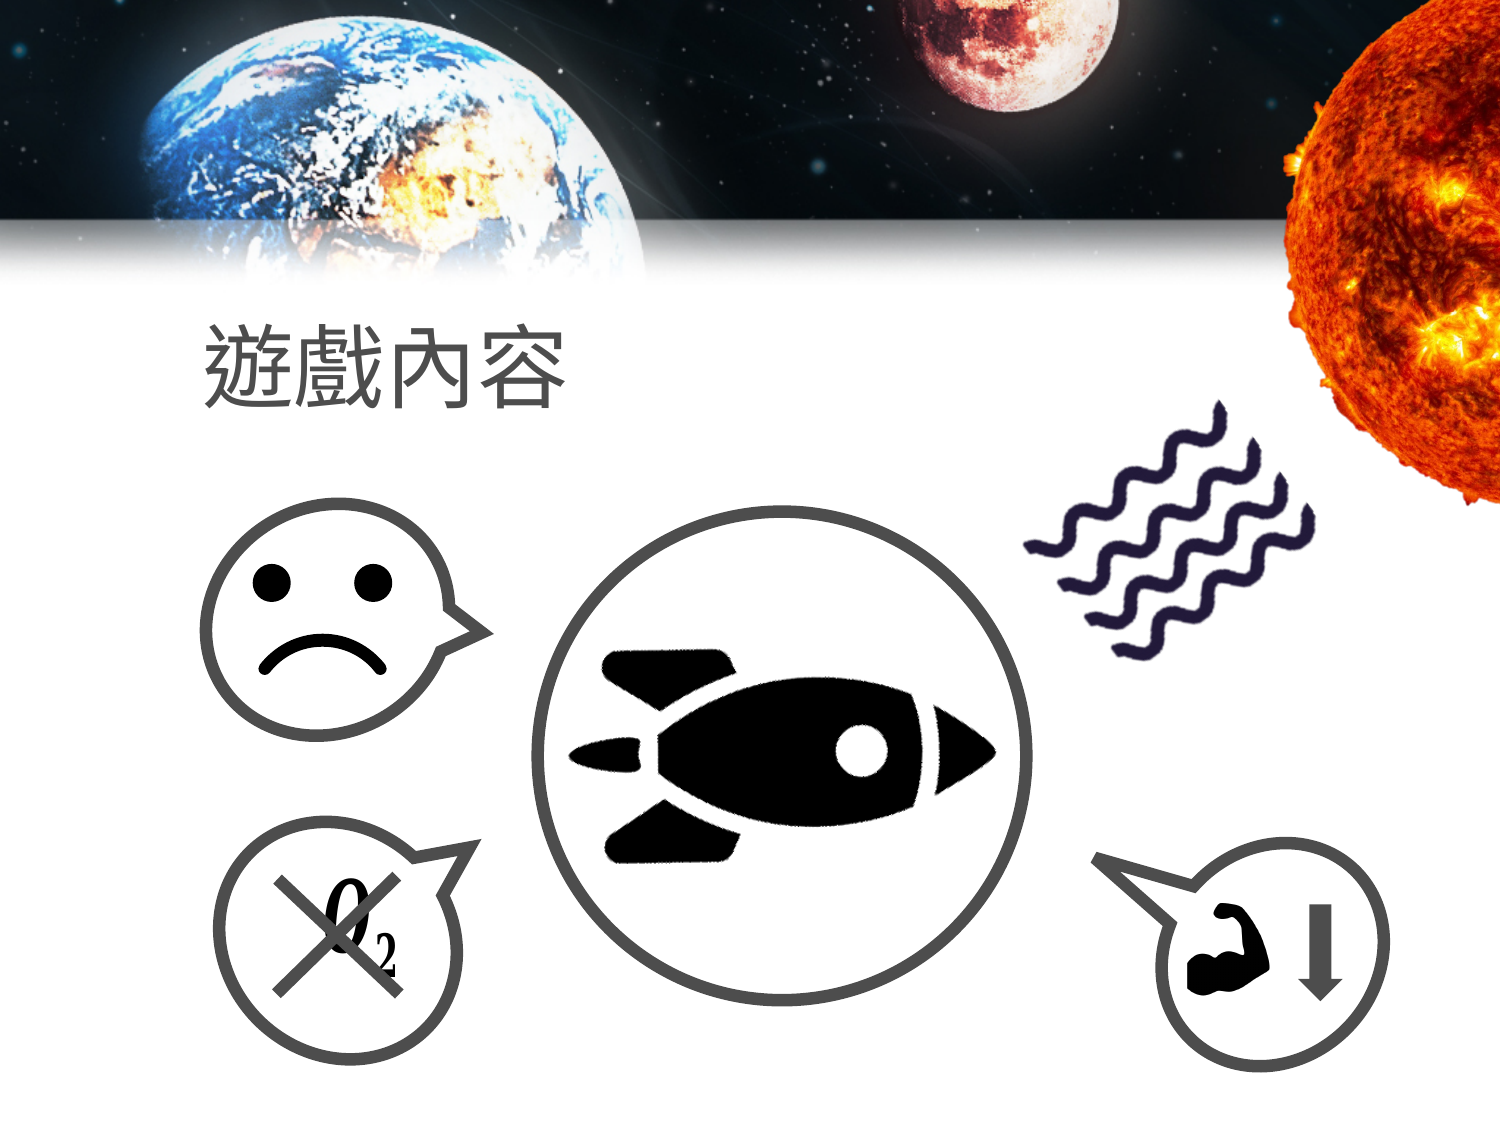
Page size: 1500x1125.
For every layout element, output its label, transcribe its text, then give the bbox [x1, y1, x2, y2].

text_box [1094, 842, 1385, 1068]
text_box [997, 353, 1350, 718]
text_box [961, 588, 1028, 924]
text_box [650, 963, 914, 1002]
text_box [653, 510, 911, 547]
text_box [218, 820, 472, 1061]
text_box [1295, 903, 1346, 1003]
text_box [276, 876, 397, 994]
picture [0, 0, 1500, 1125]
text_box 遊戲內容 [187, 302, 1211, 433]
text_box [536, 692, 545, 820]
text_box [204, 502, 484, 737]
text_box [249, 560, 396, 679]
